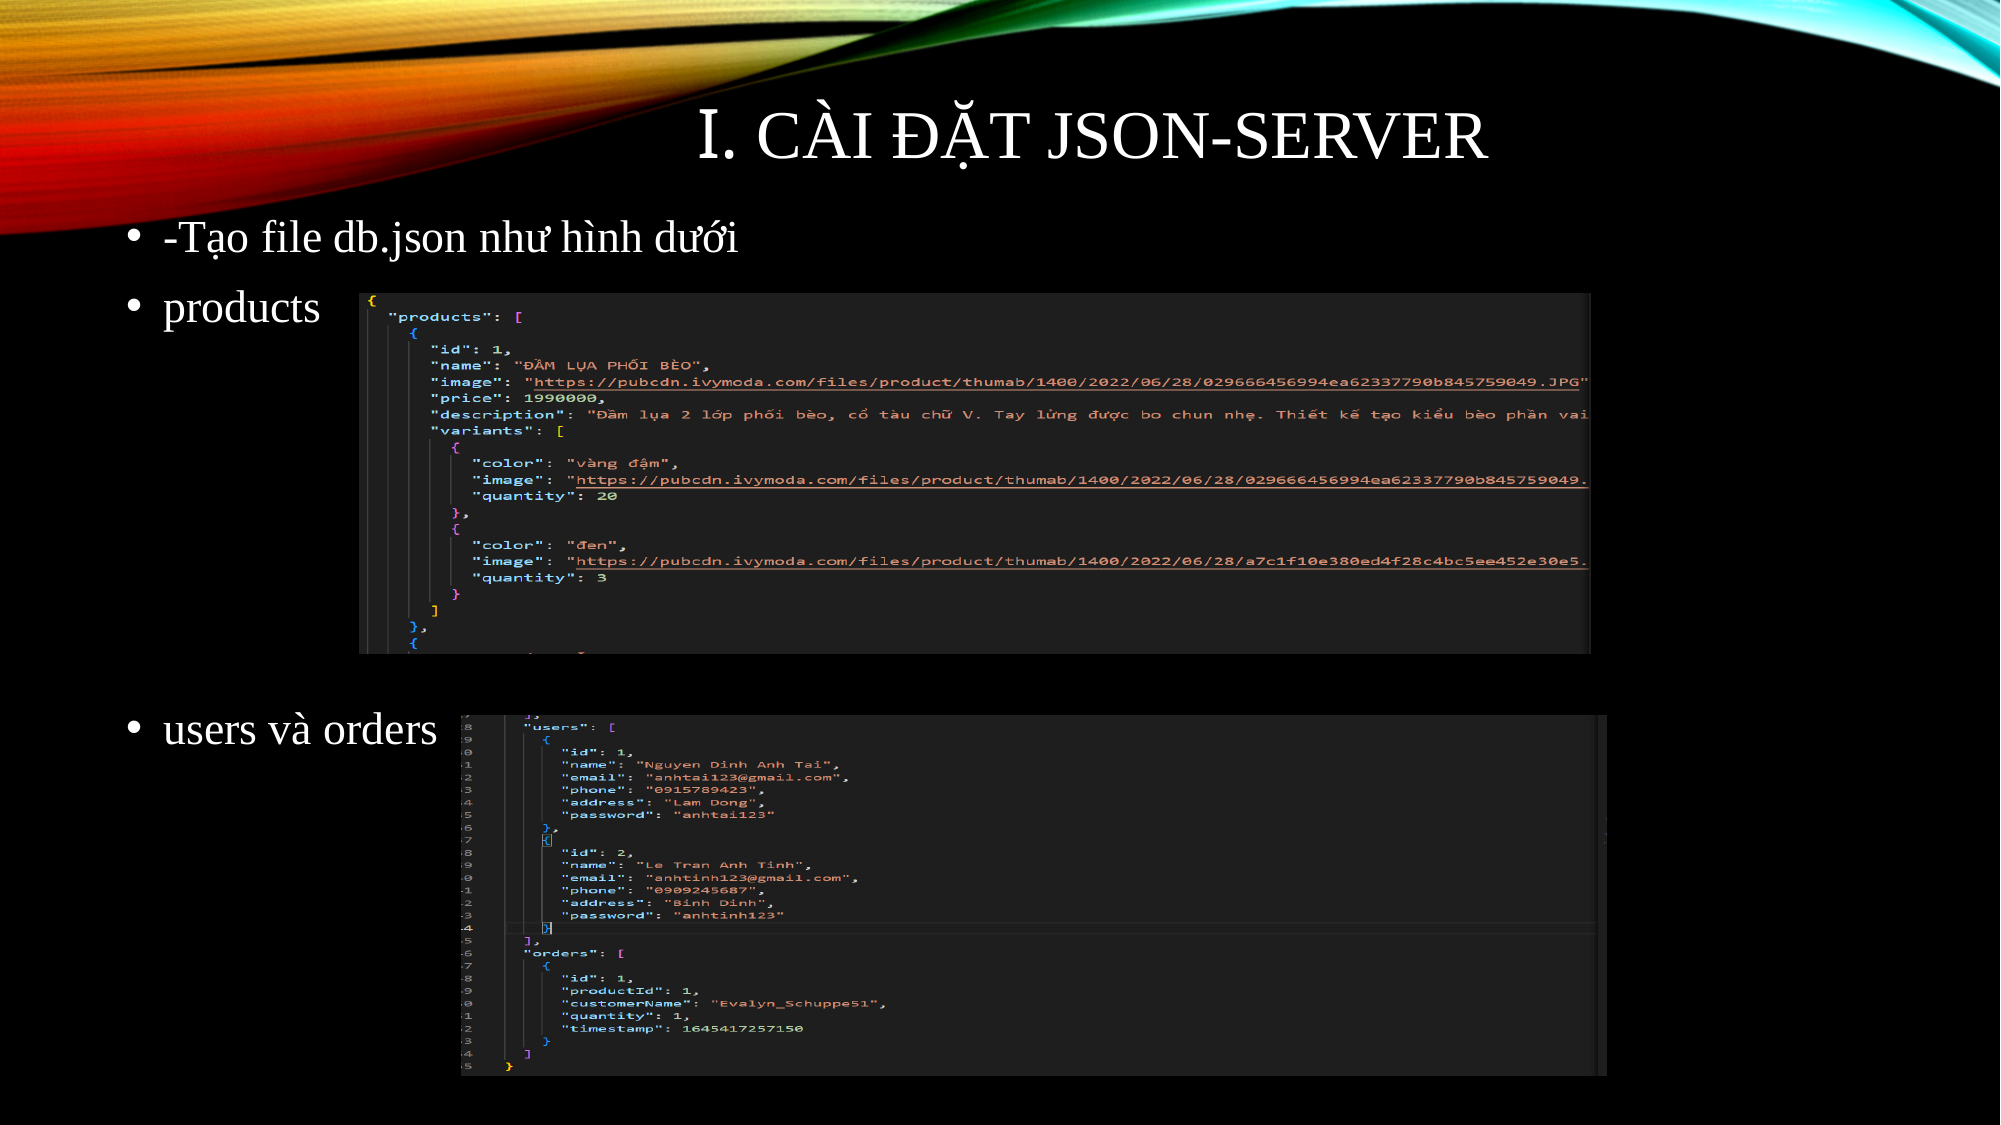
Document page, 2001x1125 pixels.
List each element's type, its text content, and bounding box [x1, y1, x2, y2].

picture [0, 0, 2000, 237]
picture [460, 715, 1607, 1076]
title I. Cài đặt json-server [111, 91, 1522, 181]
list -Tạo file db.json như hình dưới products users và orders [111, 205, 1522, 1101]
picture [358, 293, 1591, 654]
